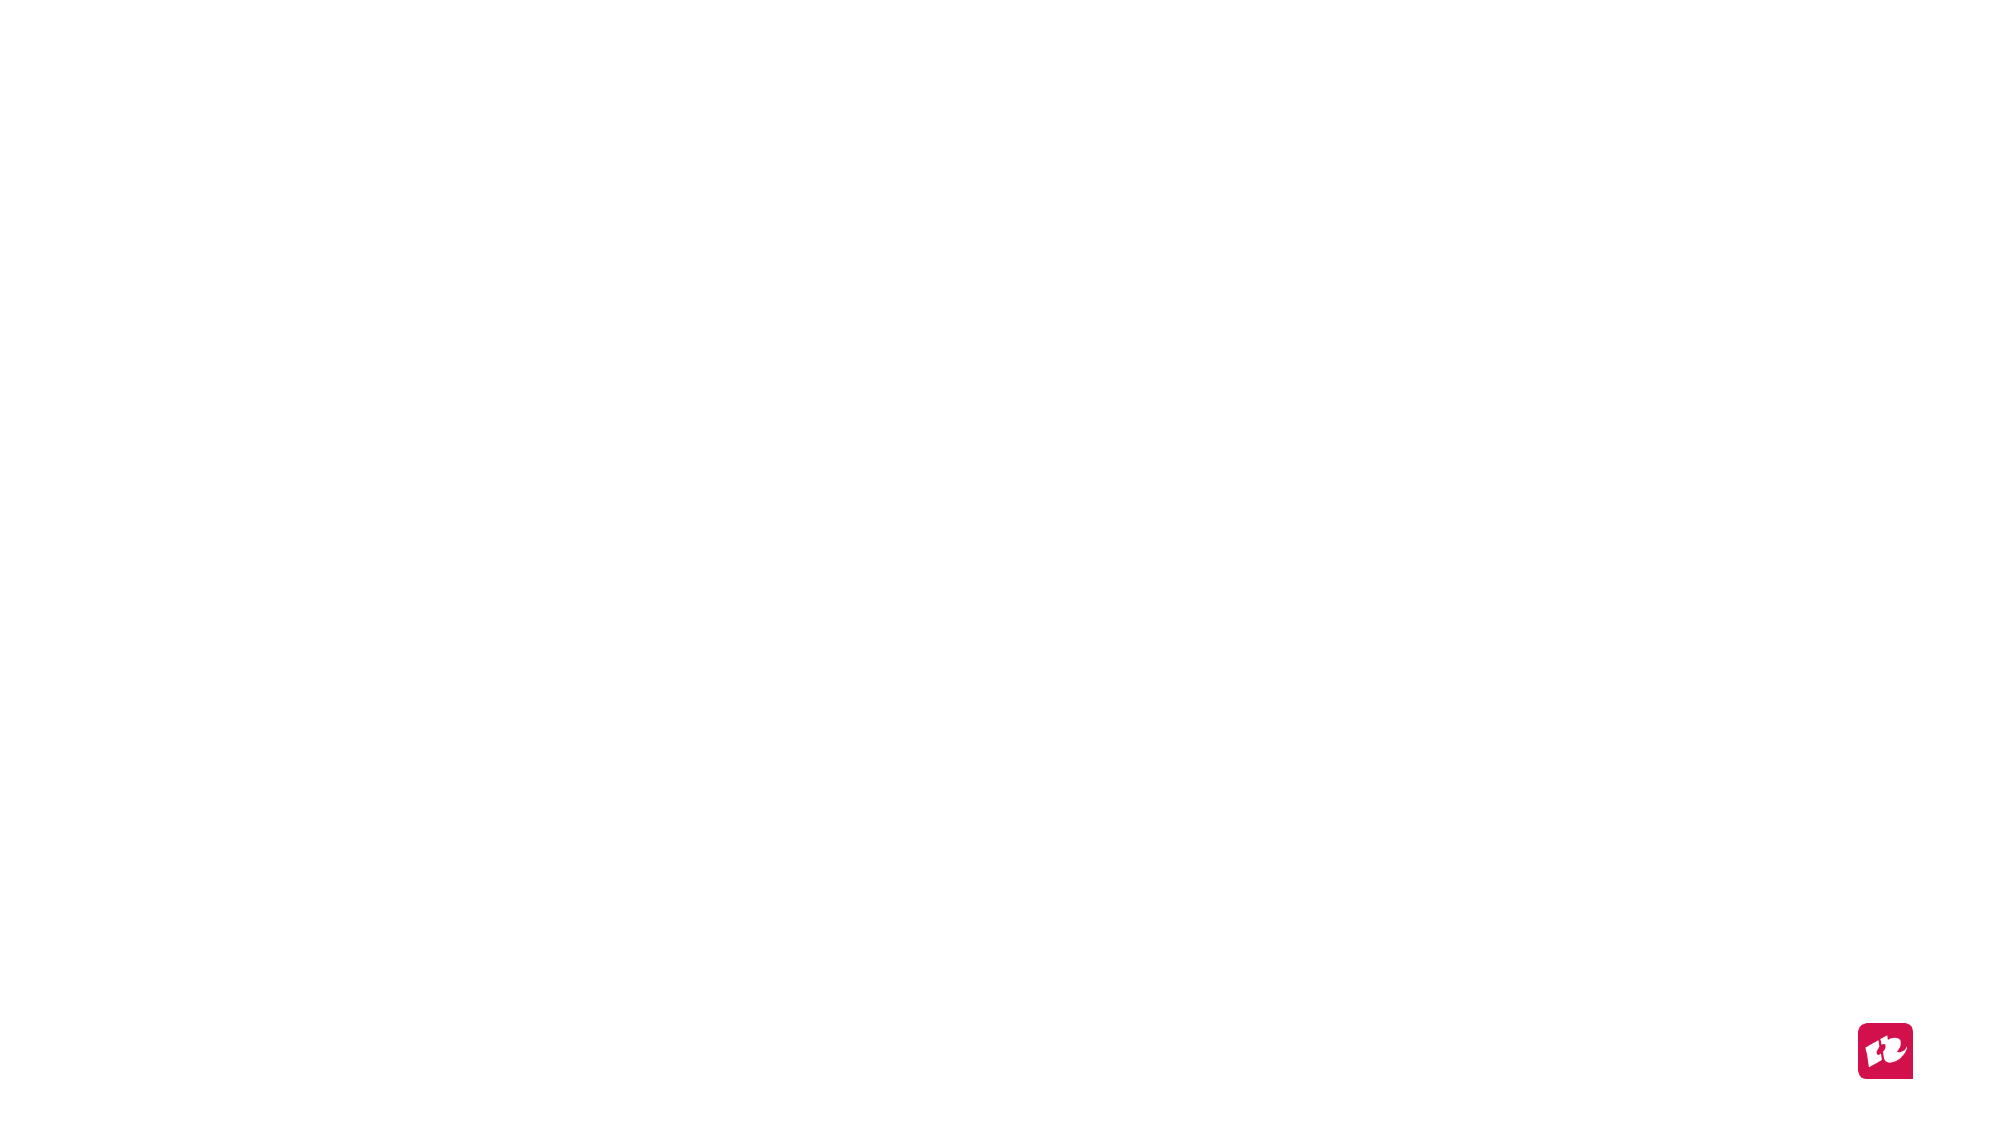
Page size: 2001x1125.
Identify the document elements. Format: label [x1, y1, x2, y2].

picture [1858, 1023, 1913, 1079]
